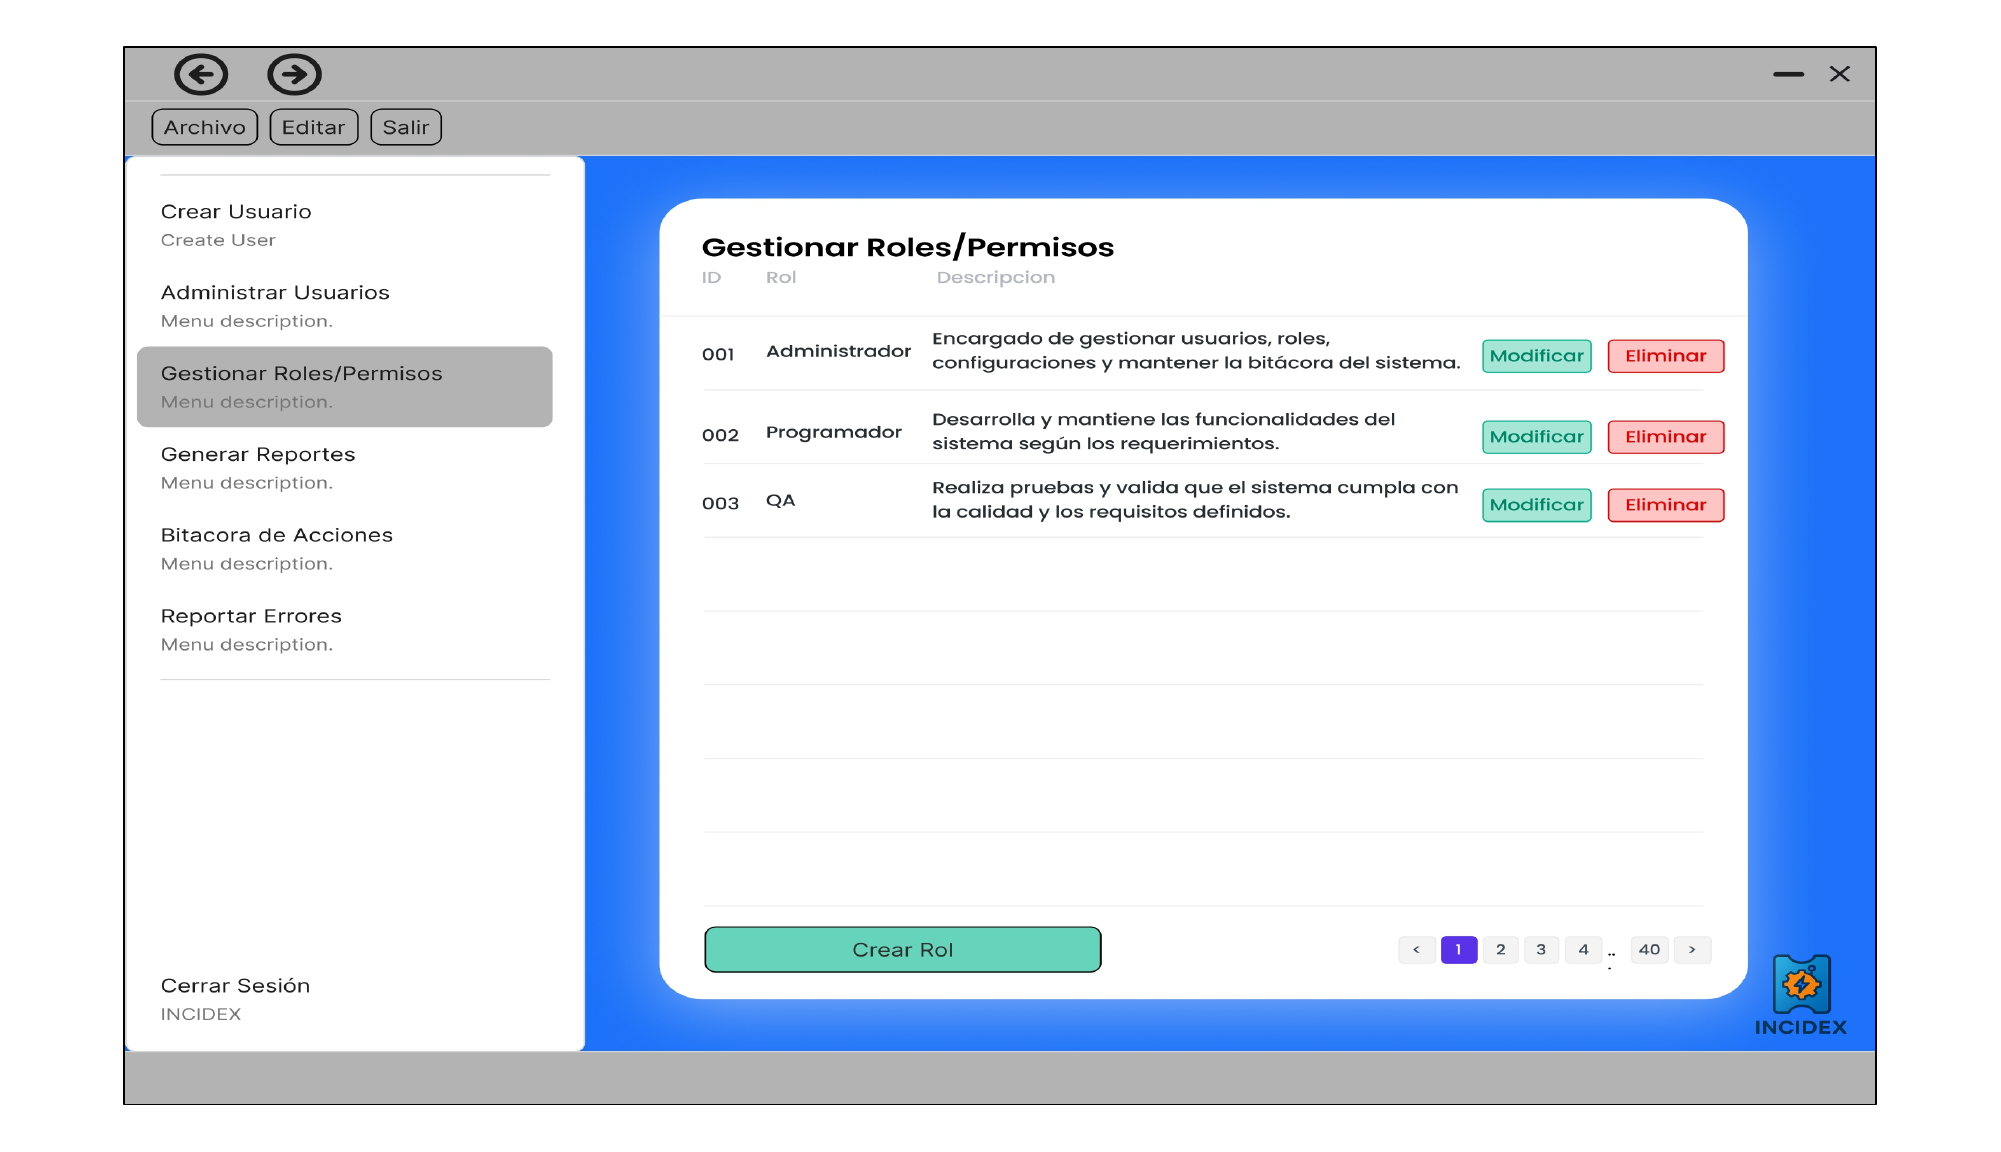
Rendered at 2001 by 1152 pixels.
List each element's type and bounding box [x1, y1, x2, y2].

picture [124, 47, 1876, 1104]
